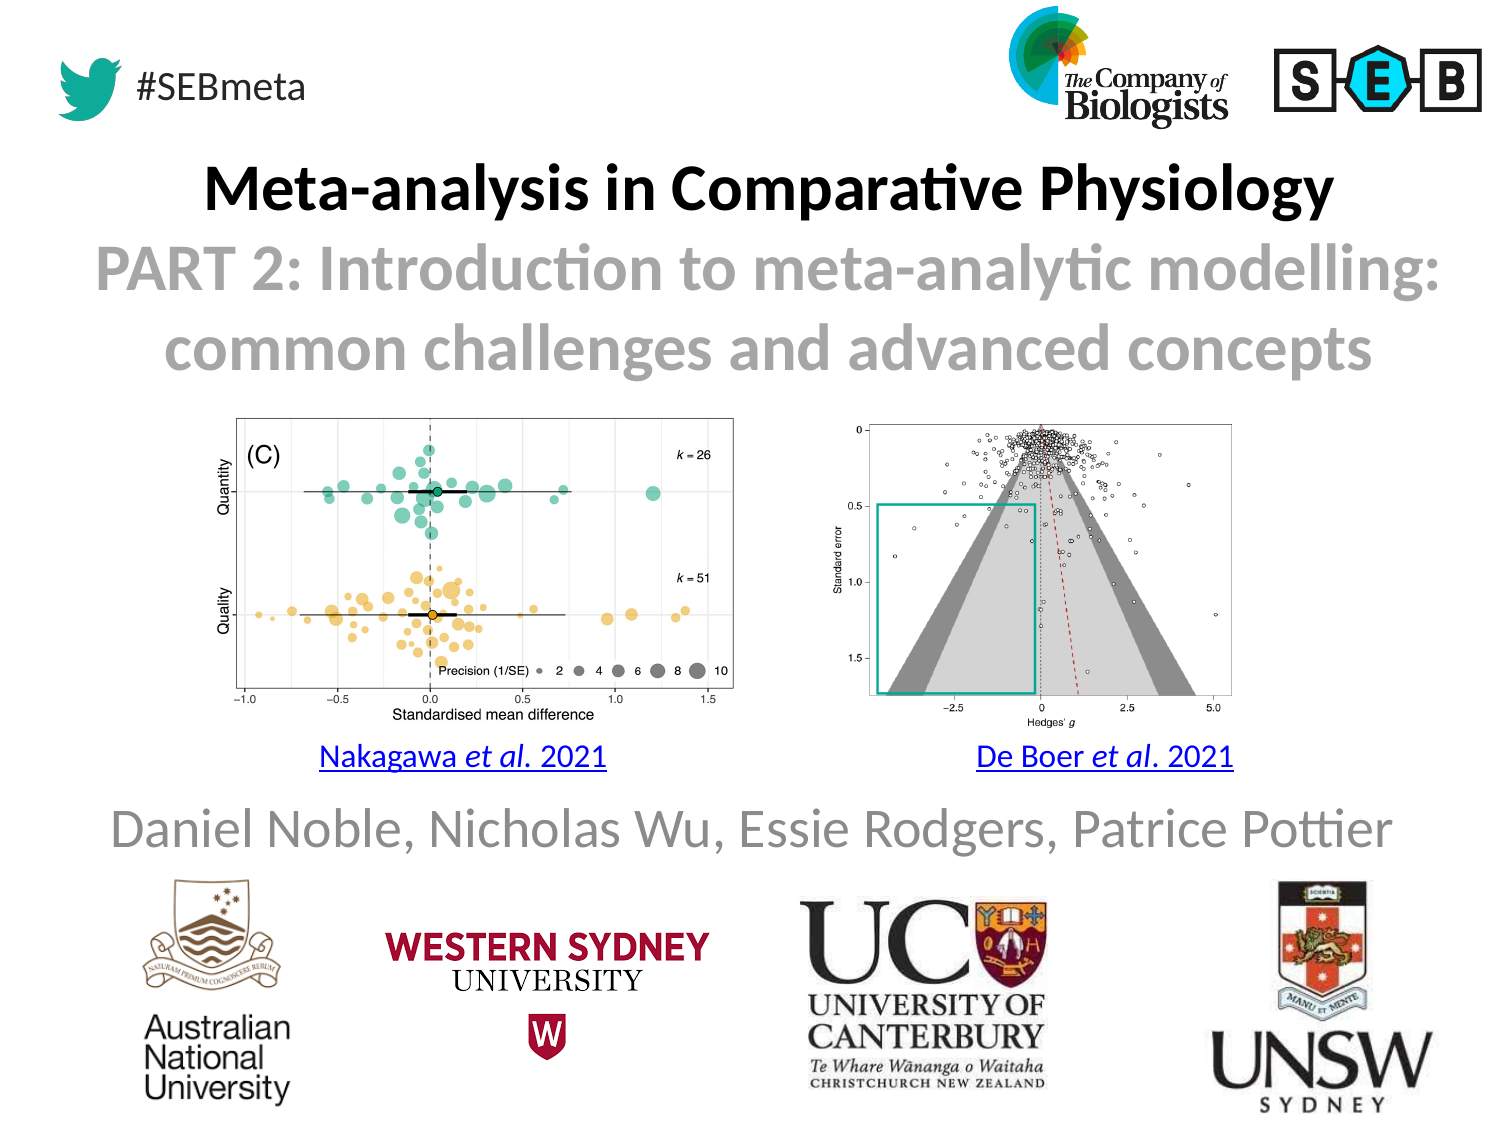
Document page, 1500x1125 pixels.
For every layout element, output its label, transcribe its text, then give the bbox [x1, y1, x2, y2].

picture [792, 895, 1049, 1097]
picture [216, 405, 751, 730]
text_box Meta-analysis in Comparative Physiology PART 2: Introduction to meta-analytic modelling: common challenges and advanced concepts [58, 123, 1482, 405]
picture [1203, 878, 1440, 1114]
picture [1005, 2, 1232, 134]
picture [833, 424, 1232, 728]
picture [377, 923, 718, 1070]
picture [96, 873, 336, 1113]
subtitle Daniel Noble, Nicholas Wu, Essie Rodgers, Patrice Pottier [0, 783, 1500, 914]
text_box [57, 51, 505, 138]
text_box De Boer et al. 2021 [961, 727, 1276, 782]
text_box Nakagawa et al. 2021 [304, 738, 741, 782]
picture [1274, 44, 1482, 112]
